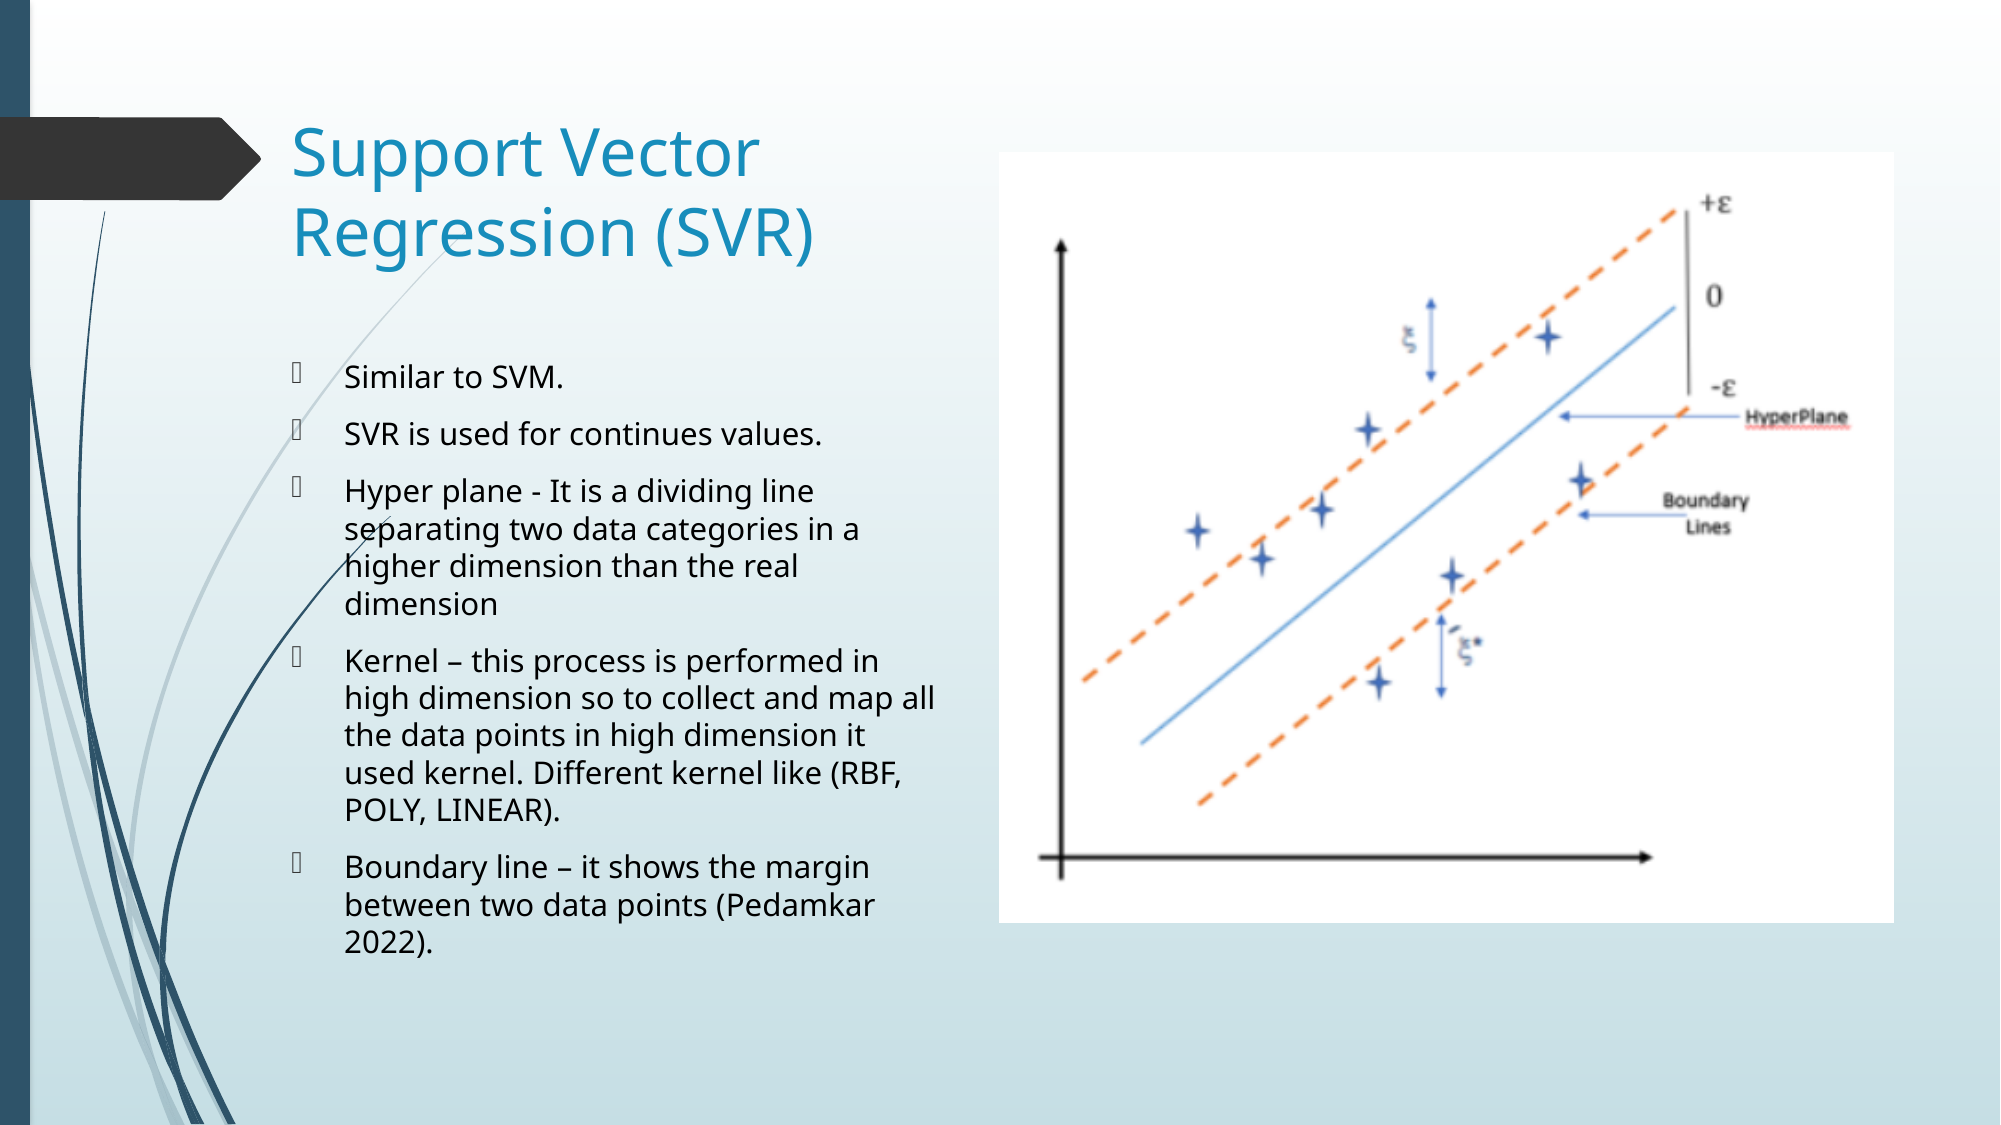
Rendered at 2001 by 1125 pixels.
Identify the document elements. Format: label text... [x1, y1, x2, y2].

title Support Vector Regression (SVR) [276, 102, 956, 313]
list Similar to SVM. SVR is used for continues values. Hyper plane - It is a dividing line separating two data categories in a higher dimension than the real dimension Kernel – this process is performed in high dimension so to collect and map all the data points in high dimension it used kernel. Different kernel like (RBF, POLY, LINEAR). Boundary line – it shows the margin between two data points (Pedamkar 2022). [276, 350, 956, 970]
picture [999, 152, 1894, 923]
